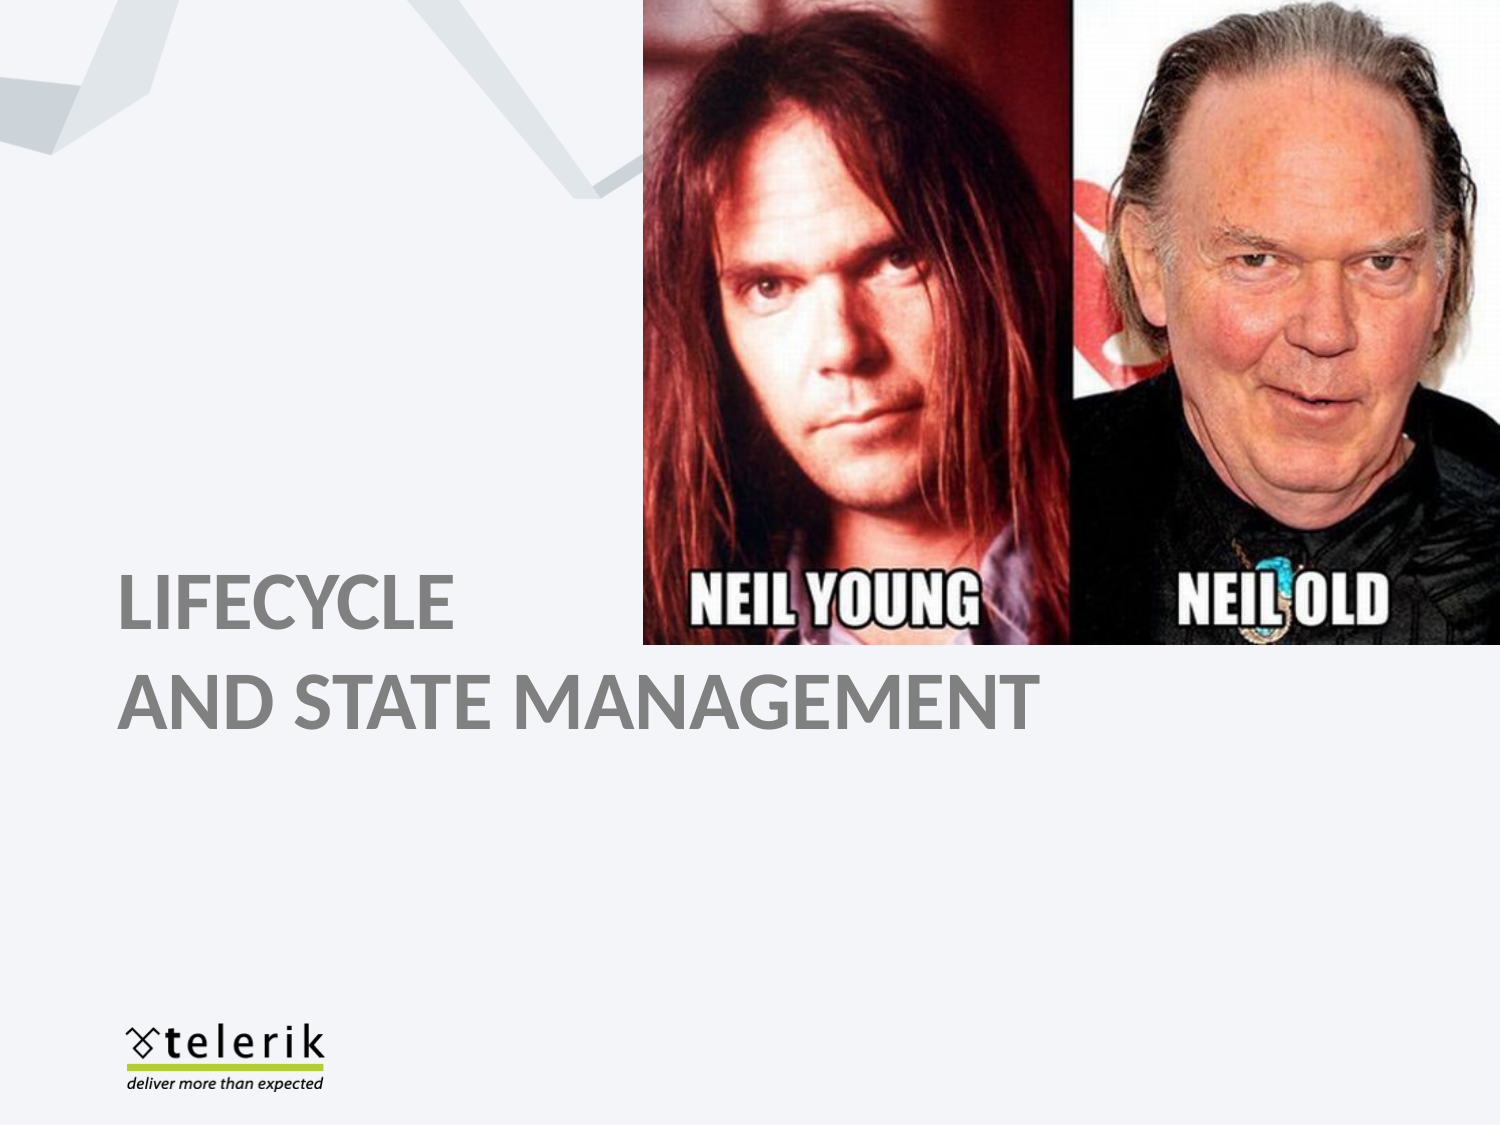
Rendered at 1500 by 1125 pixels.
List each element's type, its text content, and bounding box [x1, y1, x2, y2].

title Lifecycle and state management [102, 538, 1397, 890]
picture [0, 0, 1500, 645]
picture [125, 1023, 325, 1092]
